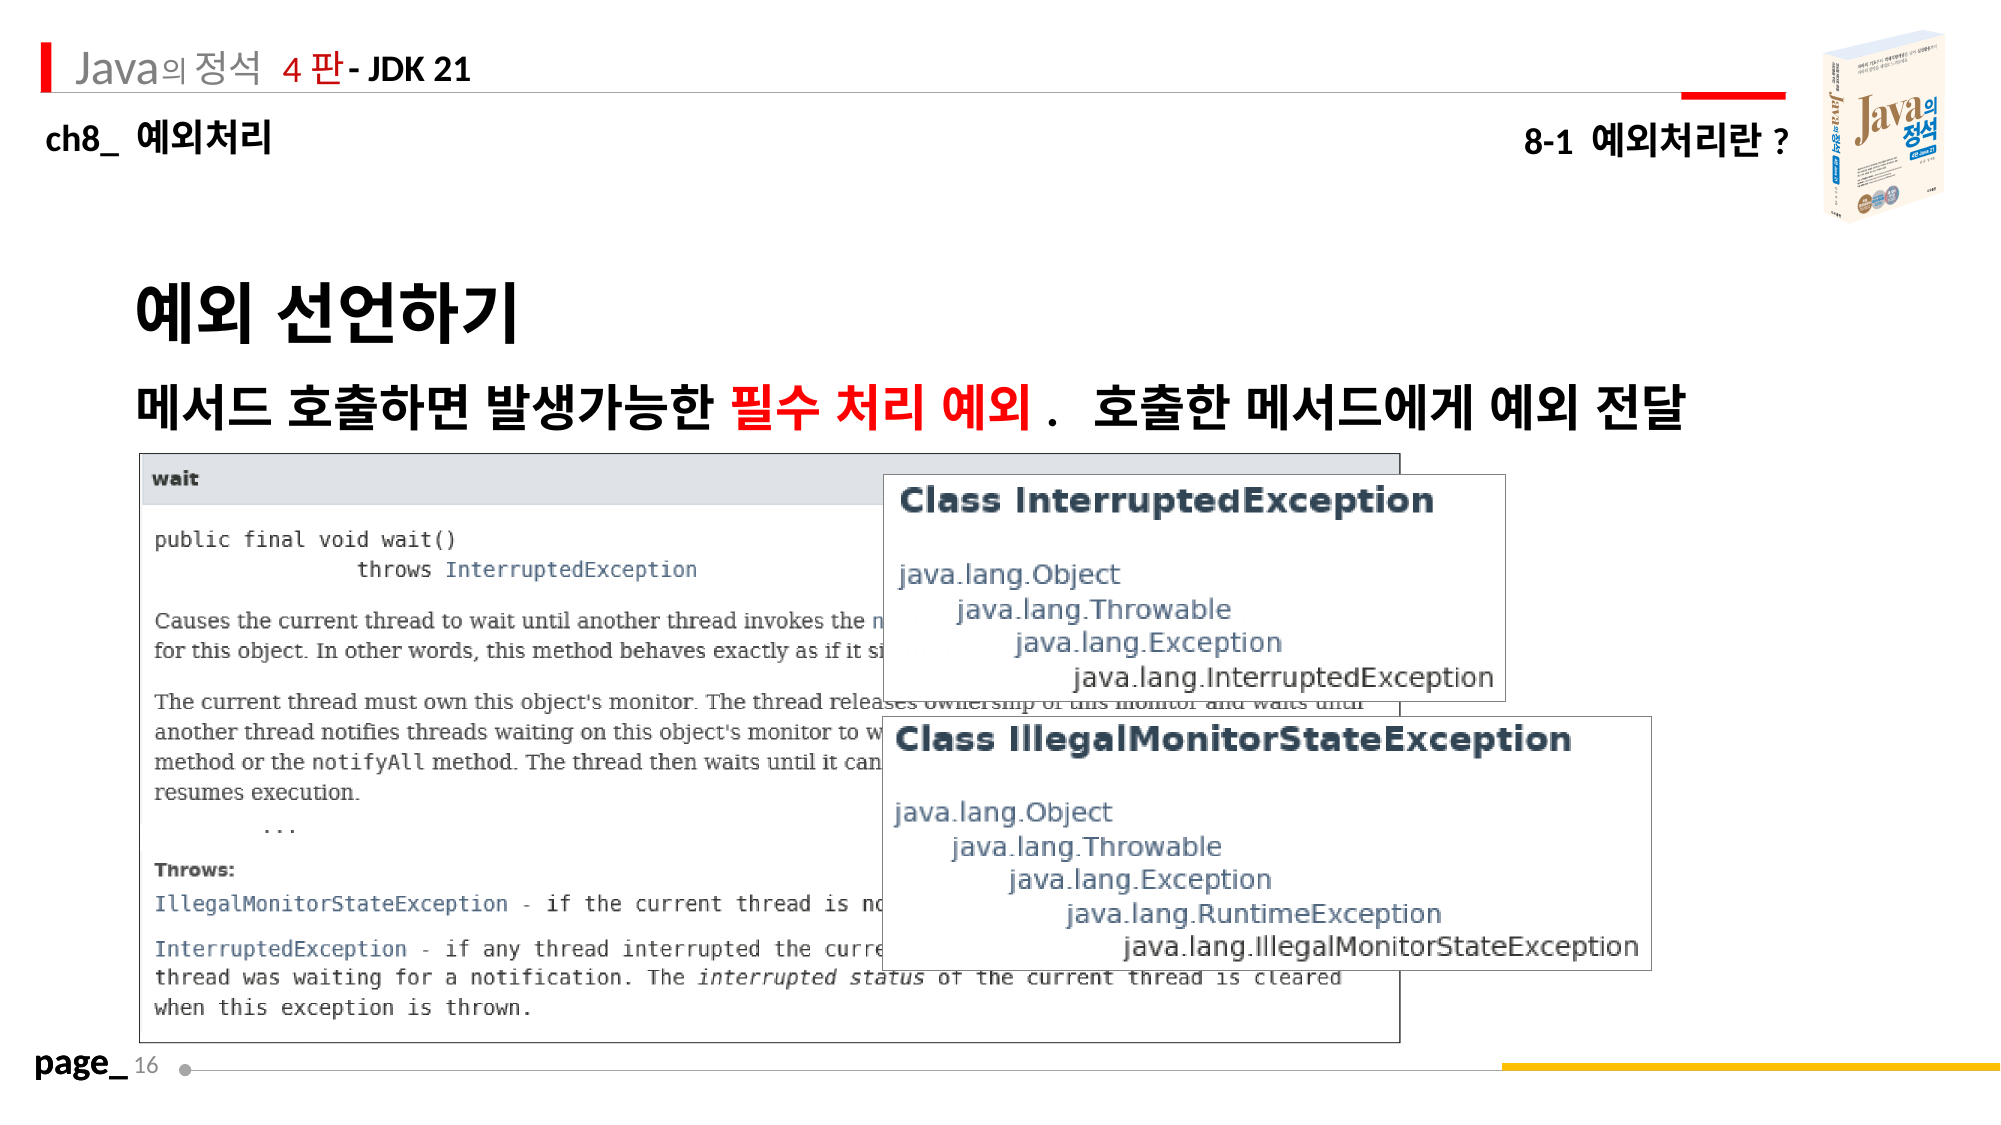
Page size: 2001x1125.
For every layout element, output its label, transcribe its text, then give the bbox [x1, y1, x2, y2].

text_box page_ [19, 1030, 145, 1090]
picture [1819, 26, 1950, 228]
picture [133, 447, 1652, 1049]
text_box 예외 선언하기 [119, 264, 1456, 359]
text_box 8-1 예외처리란? [1415, 109, 1805, 169]
text_box 메서드 호출하면 발생가능한 필수 처리 예외. 호출한 메서드에게 예외 전달 [121, 368, 1845, 444]
slide_number 16 [106, 1049, 174, 1094]
